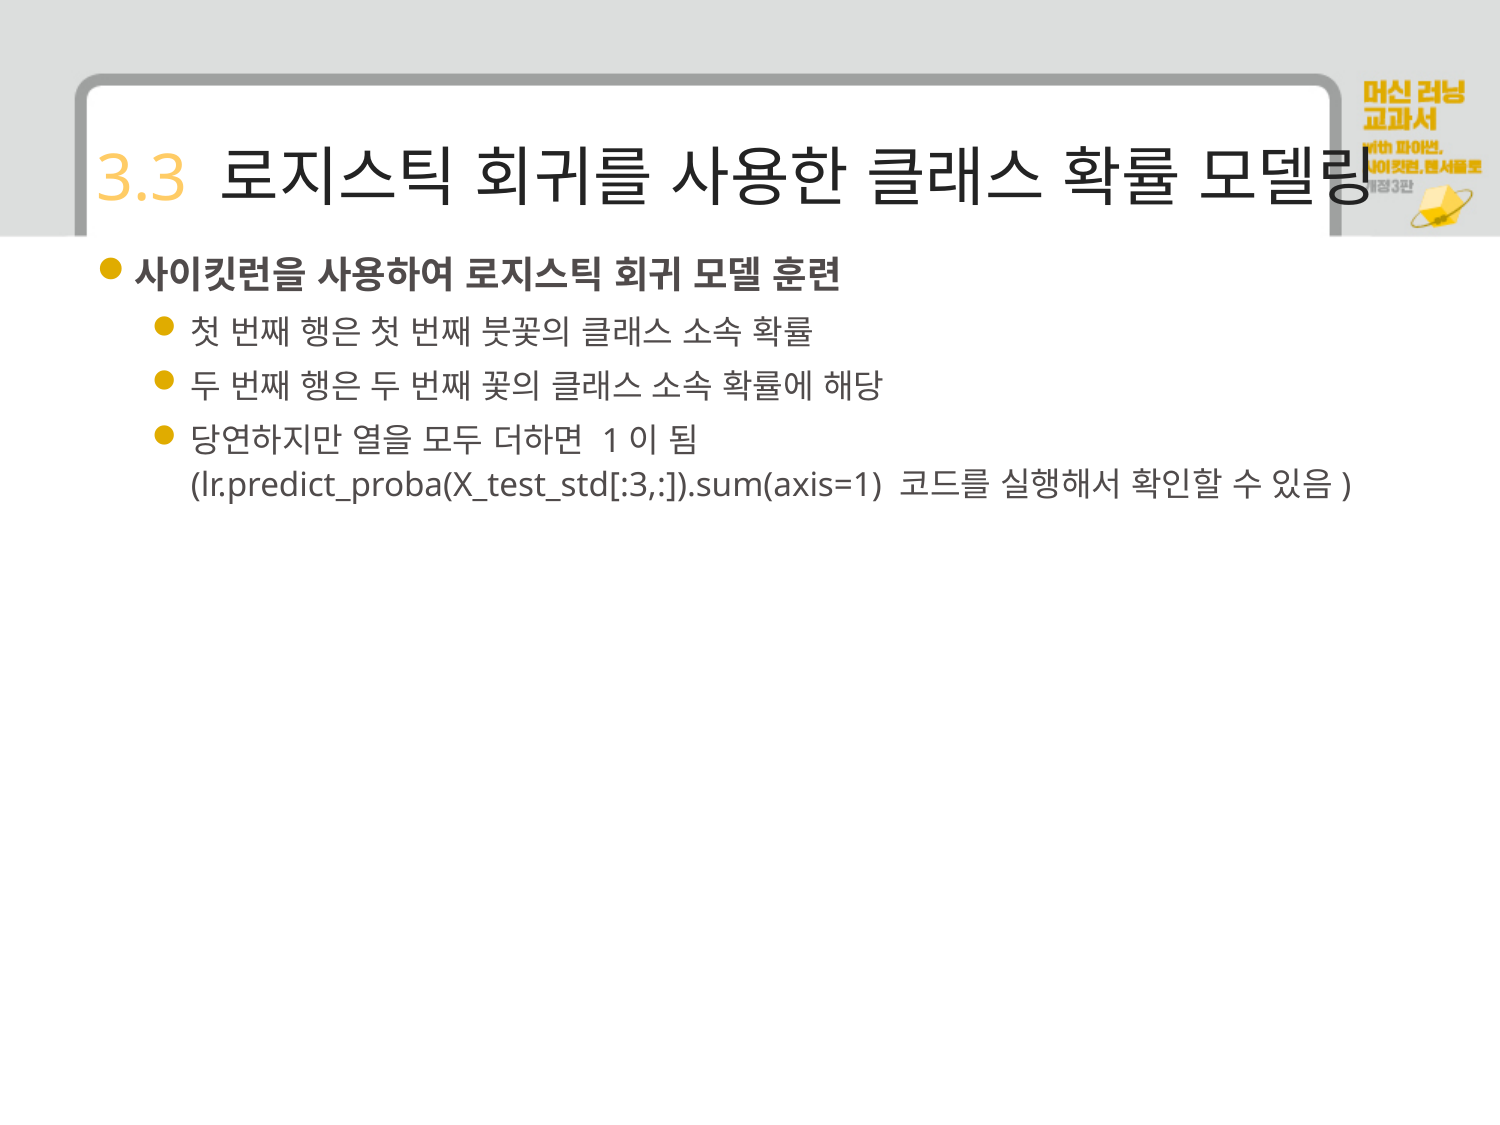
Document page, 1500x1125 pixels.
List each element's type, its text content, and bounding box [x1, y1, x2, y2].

title 3.3 로지스틱 회귀를 사용한 클래스 확률 모델링 [81, 90, 1412, 222]
picture [0, 0, 1500, 1125]
list 사이킷런을 사용하여 로지스틱 회귀 모델 훈련 첫 번째 행은 첫 번째 붓꽃의 클래스 소속 확률 두 번째 행은 두 번째 꽃의 클래스 소속 확률에 해당 당연하지만 열을 모두 더하면 1이 됨(lr.predict_proba(X_test_std[:3,:]).sum(axis=1) 코드를 실행해서 확인할 수 있음) [81, 239, 1412, 1054]
